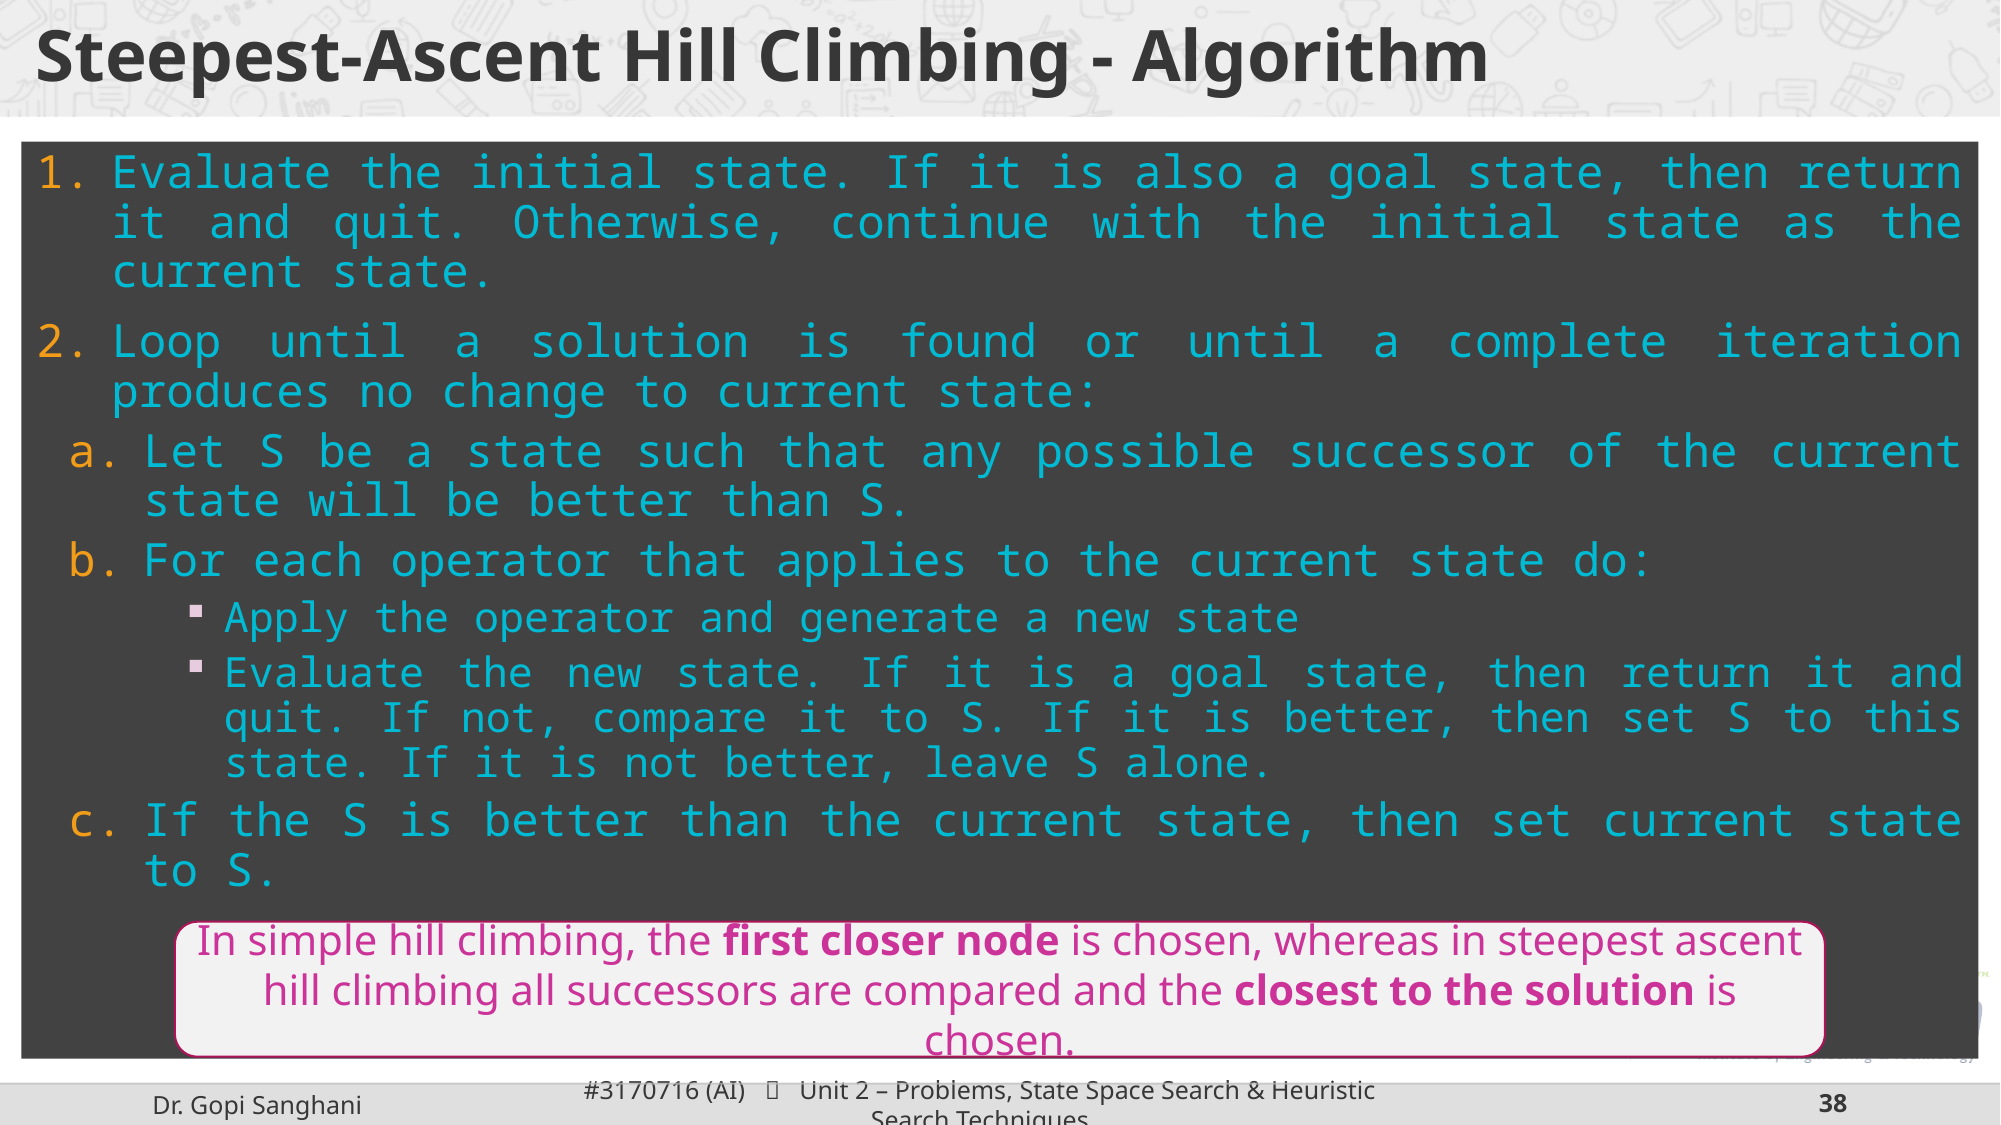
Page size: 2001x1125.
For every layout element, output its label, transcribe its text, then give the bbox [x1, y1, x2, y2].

list Evaluate the initial state. If it is also a goal state, then return it and quit. Otherwise, continue with the initial state as the current state. Loop until a solution is found or until a complete iteration produces no change to current state: Let S be a state such that any possible successor of the current state will be better than S. For each operator that applies to the current state do: Apply the operator and generate a new state Evaluate the new state. If it is a goal state, then return it and quit. If not, compare it to S. If it is better, then set S to this state. If it is not better, leave S alone. If the S is better than the current state, then set current state to S. [21, 141, 1979, 1059]
title Steepest-Ascent Hill Climbing - Algorithm [0, 0, 2000, 117]
text_box In simple hill climbing, the first closer node is chosen, whereas in steepest ascent hill climbing all successors are compared and the closest to the solution is chosen. [173, 920, 1826, 1058]
text_box B [1570, 966, 1990, 1063]
